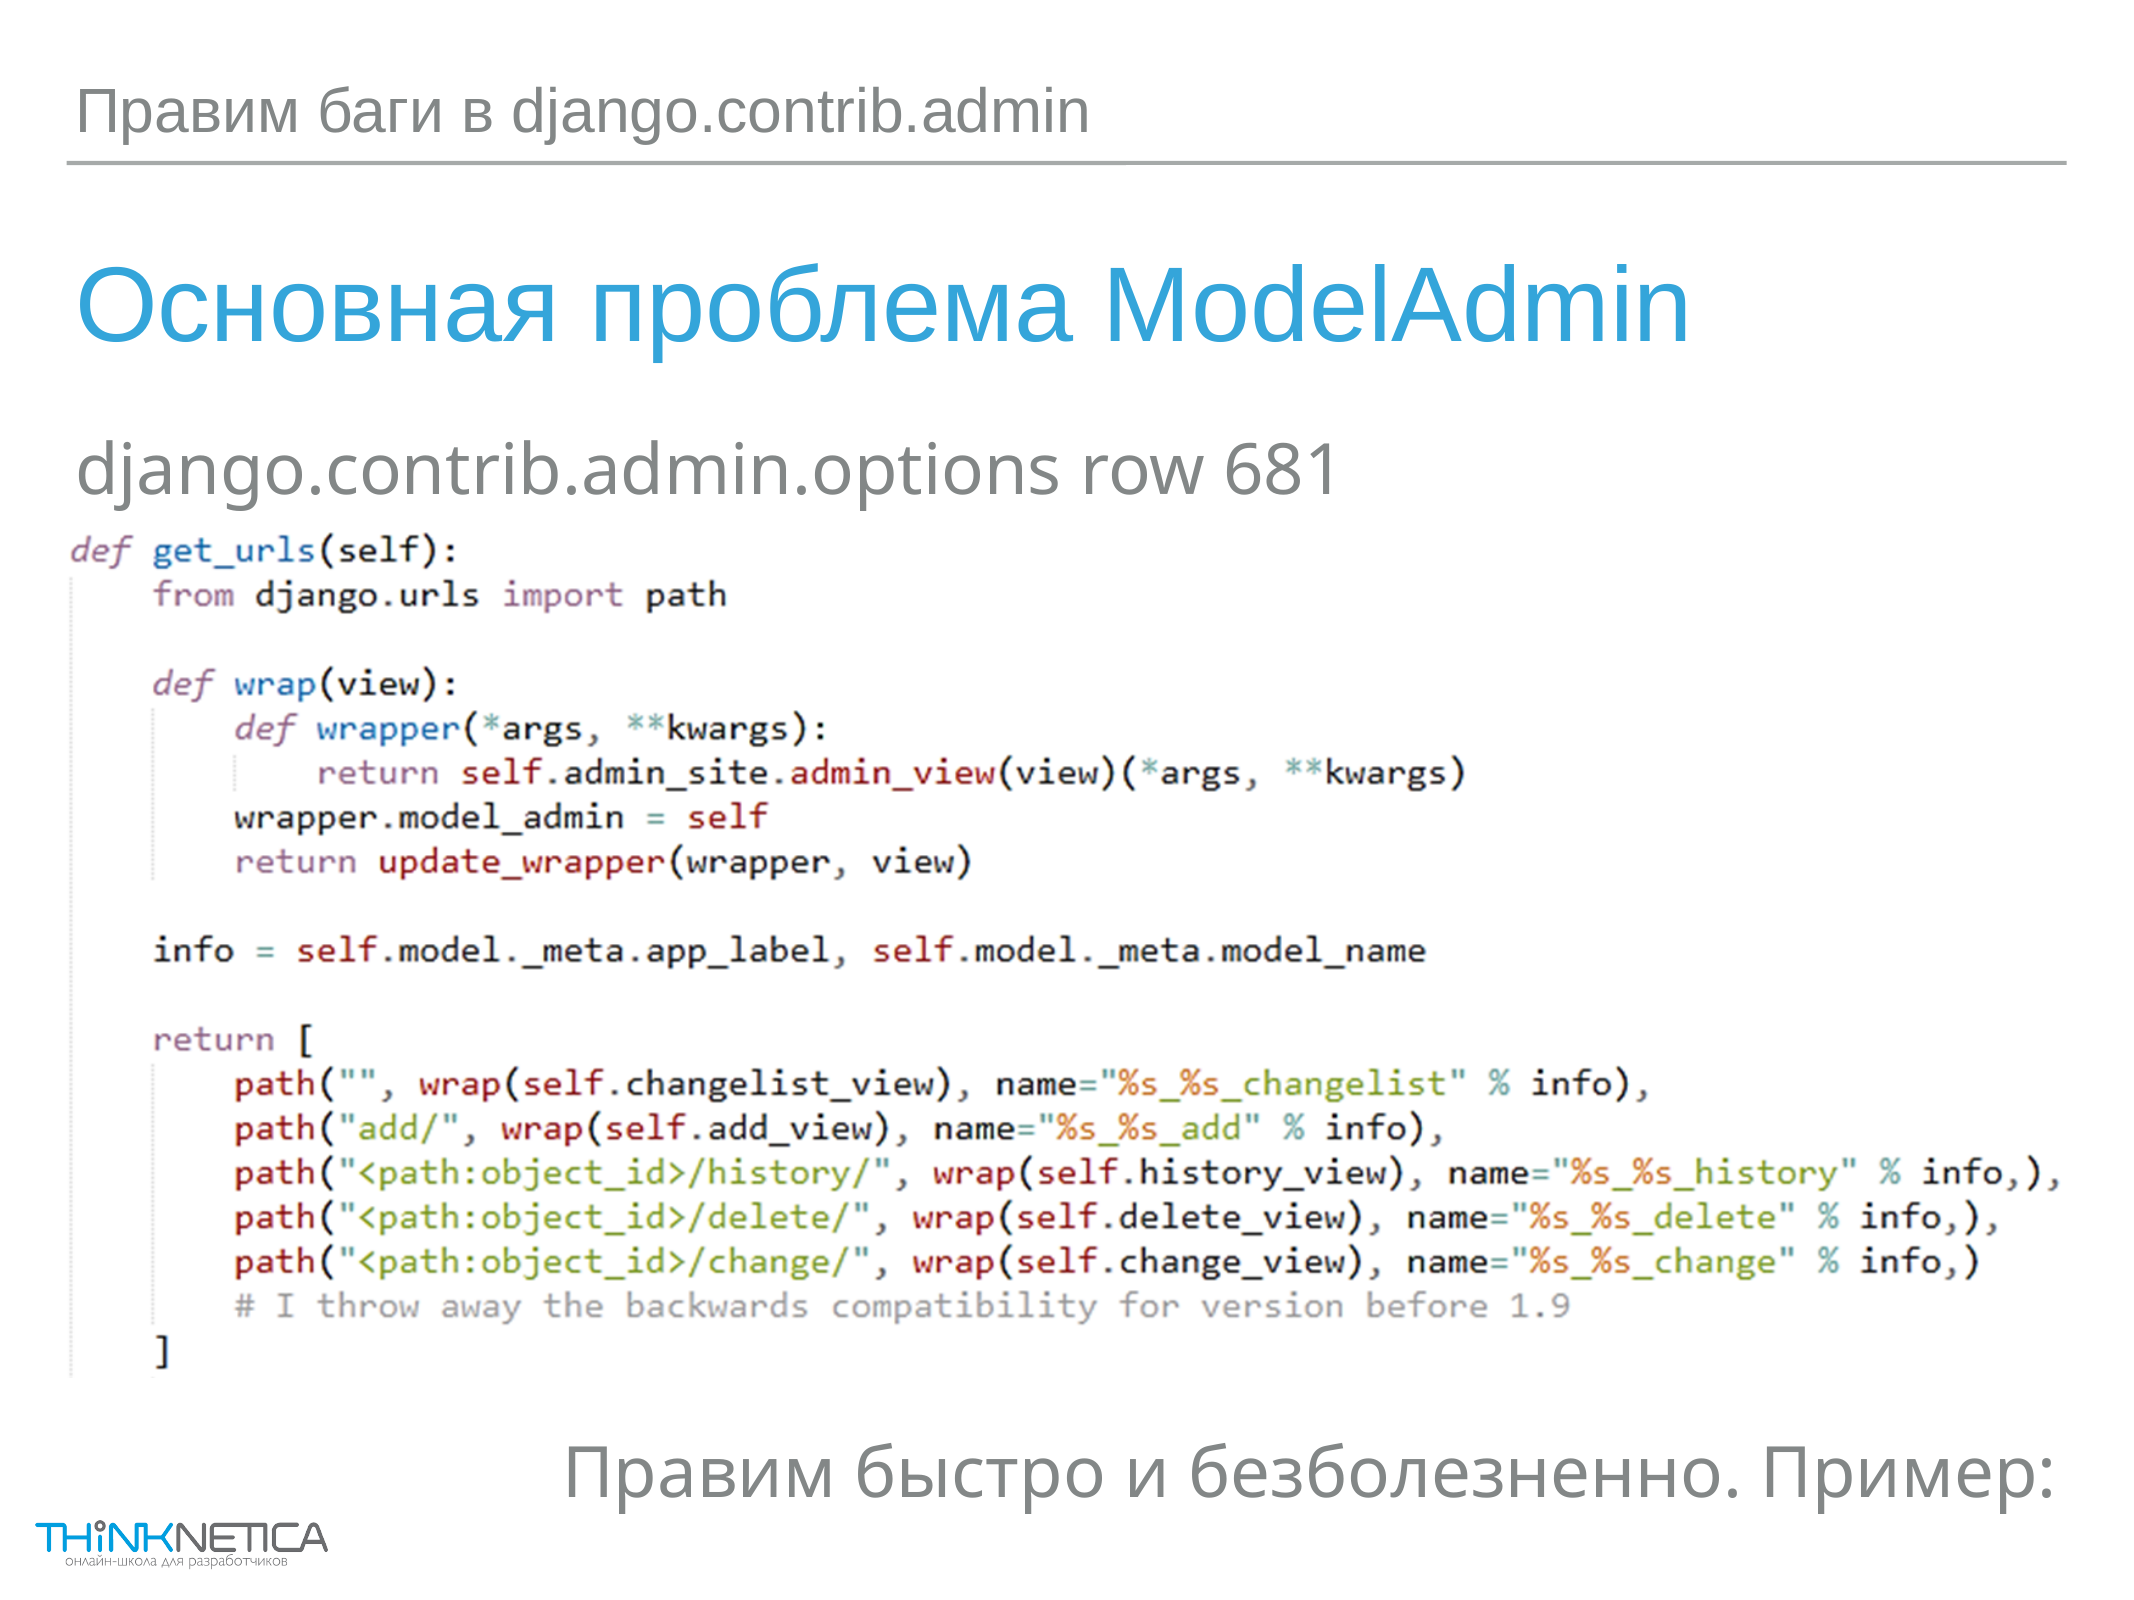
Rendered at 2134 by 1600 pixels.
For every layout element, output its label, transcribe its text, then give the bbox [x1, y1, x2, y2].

list Правим баги в django.contrib.admin [66, 0, 1900, 153]
picture [59, 529, 2074, 1379]
title Основная проблема ModelAdmin [66, 252, 2067, 371]
picture [35, 1527, 328, 1571]
list django.contrib.admin.options row 681 Правим быстро и безболезненно. Пример: [66, 1390, 2067, 1550]
list django.contrib.admin.options row 681 Правим быстро и безболезненно. Пример: [66, 415, 2067, 526]
